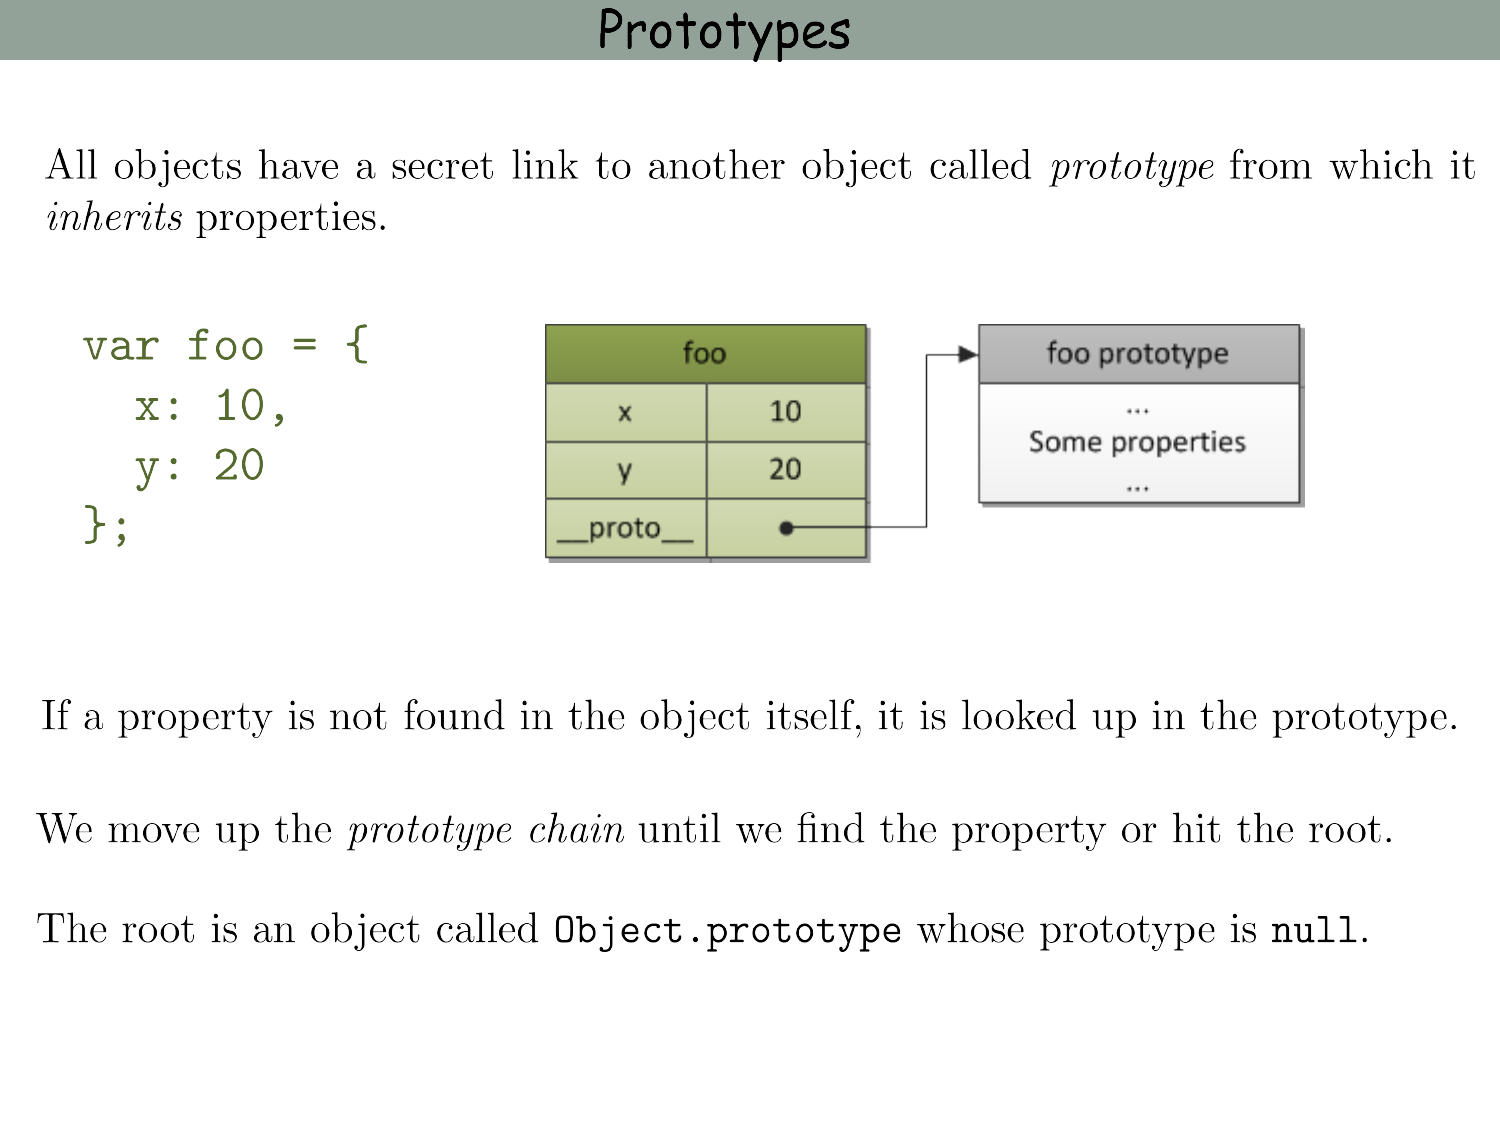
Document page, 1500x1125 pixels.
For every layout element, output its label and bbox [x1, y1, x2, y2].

picture [545, 324, 1305, 563]
picture [45, 148, 1476, 238]
picture [42, 699, 1457, 738]
picture [37, 912, 1367, 952]
picture [83, 324, 368, 548]
picture [599, 8, 850, 62]
picture [35, 812, 1392, 851]
